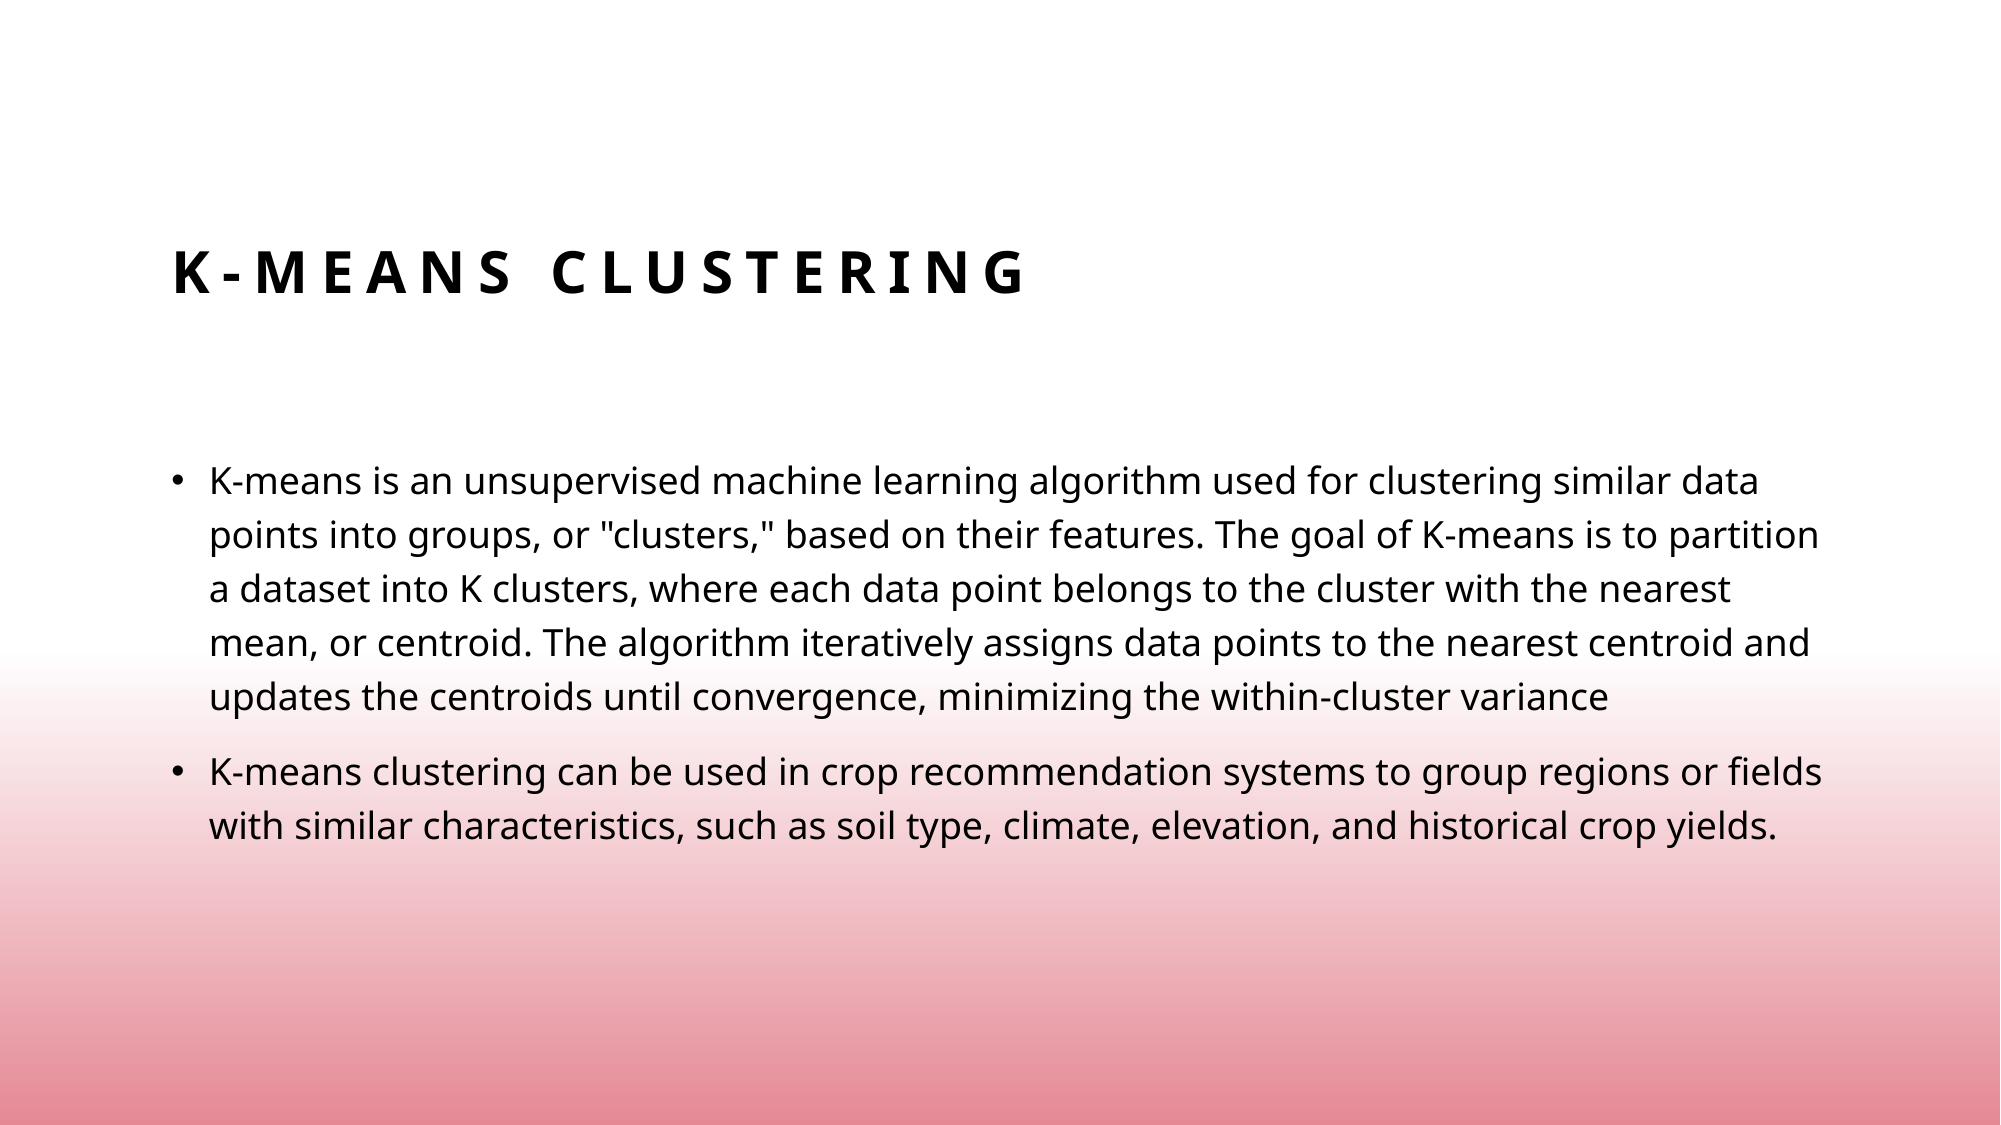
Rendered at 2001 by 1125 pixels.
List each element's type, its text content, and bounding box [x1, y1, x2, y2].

list K-means is an unsupervised machine learning algorithm used for clustering similar data points into groups, or "clusters," based on their features. The goal of K-means is to partition a dataset into K clusters, where each data point belongs to the cluster with the nearest mean, or centroid. The algorithm iteratively assigns data points to the nearest centroid and updates the centroids until convergence, minimizing the within-cluster variance K-means clustering can be used in crop recommendation systems to group regions or fields with similar characteristics, such as soil type, climate, elevation, and historical crop yields. [156, 375, 1844, 1014]
title K-Means Clustering [156, 124, 1844, 313]
